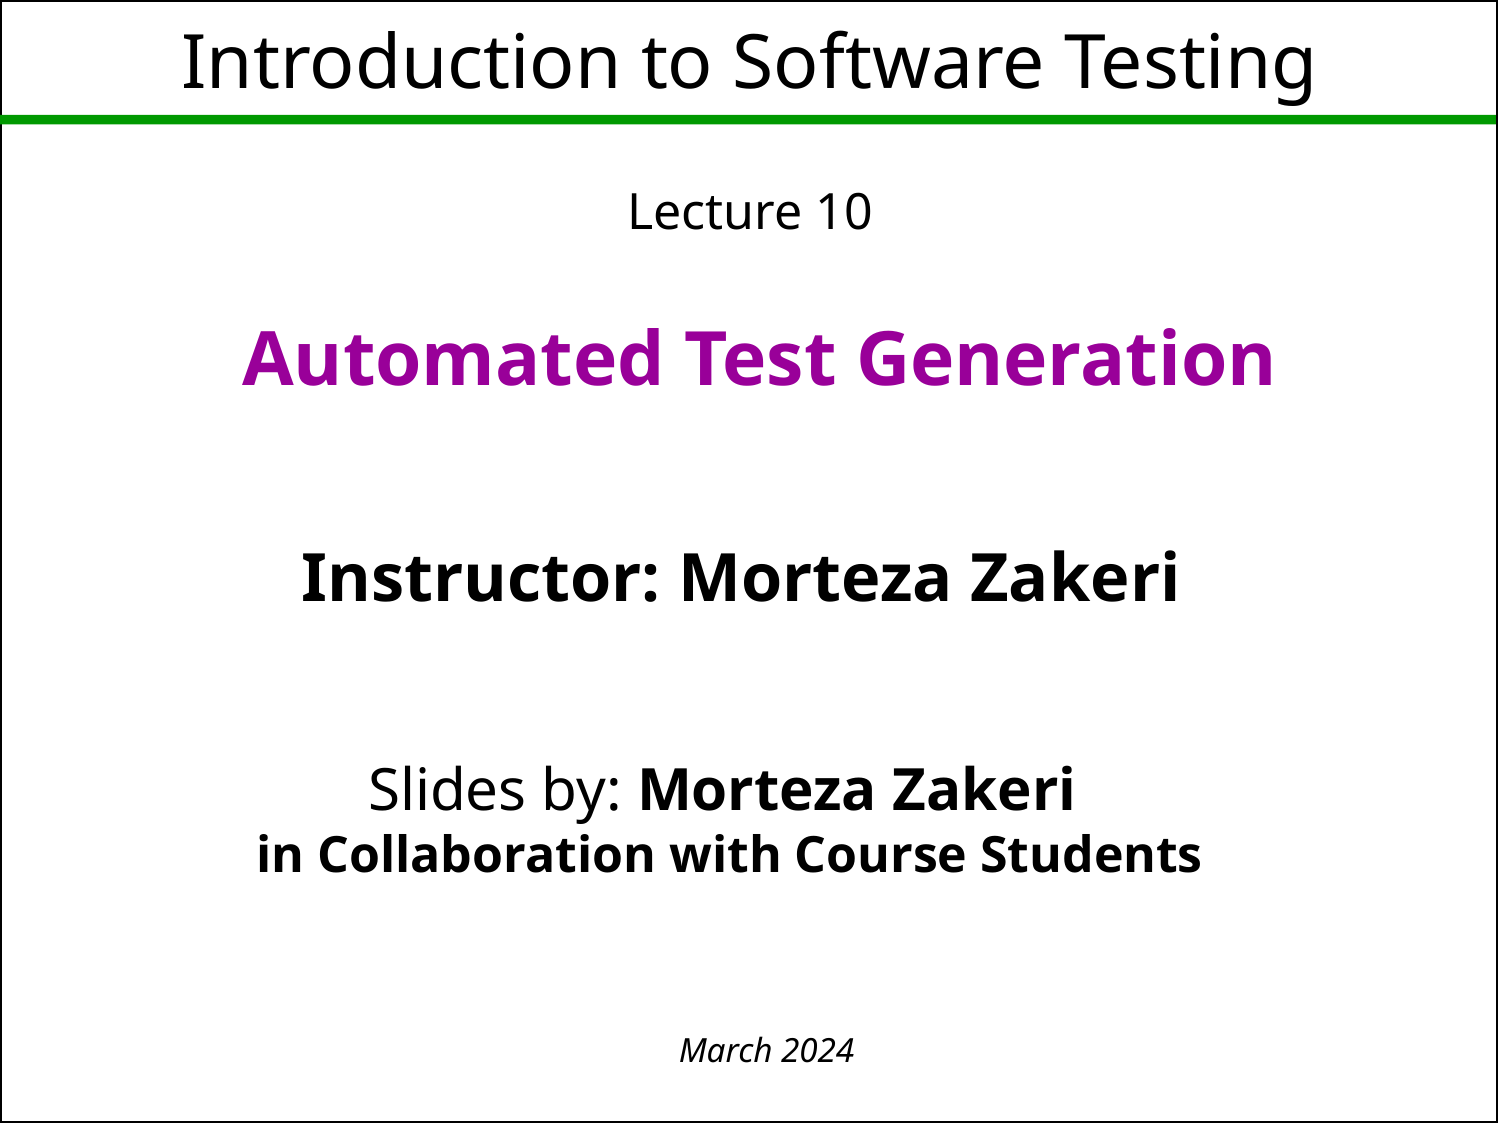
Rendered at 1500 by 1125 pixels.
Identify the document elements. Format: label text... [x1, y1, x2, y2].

text_box March 2024 [485, 1021, 1048, 1077]
text_box Slides by: Morteza Zakeri in Collaboration with Course Students [142, 744, 1318, 981]
title Introduction to Software Testing Lecture 10 Automated Test Generation [36, 0, 1464, 427]
text_box Instructor: Morteza Zakeri [74, 506, 1425, 644]
